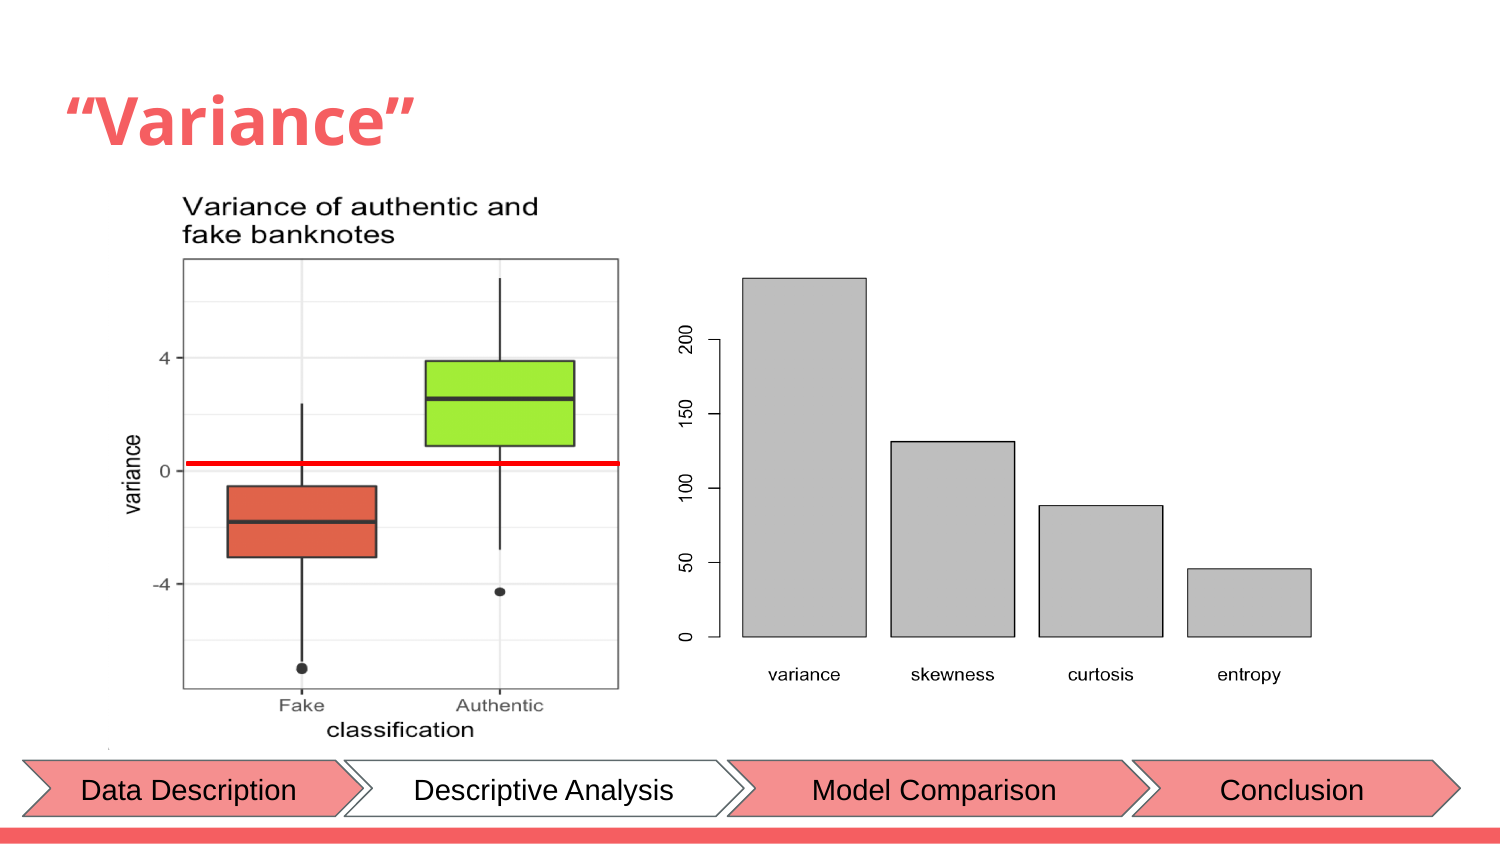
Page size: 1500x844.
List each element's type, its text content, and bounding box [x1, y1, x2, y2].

picture [108, 188, 1377, 750]
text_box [22, 760, 1461, 817]
title “Variance” [51, 64, 1449, 167]
